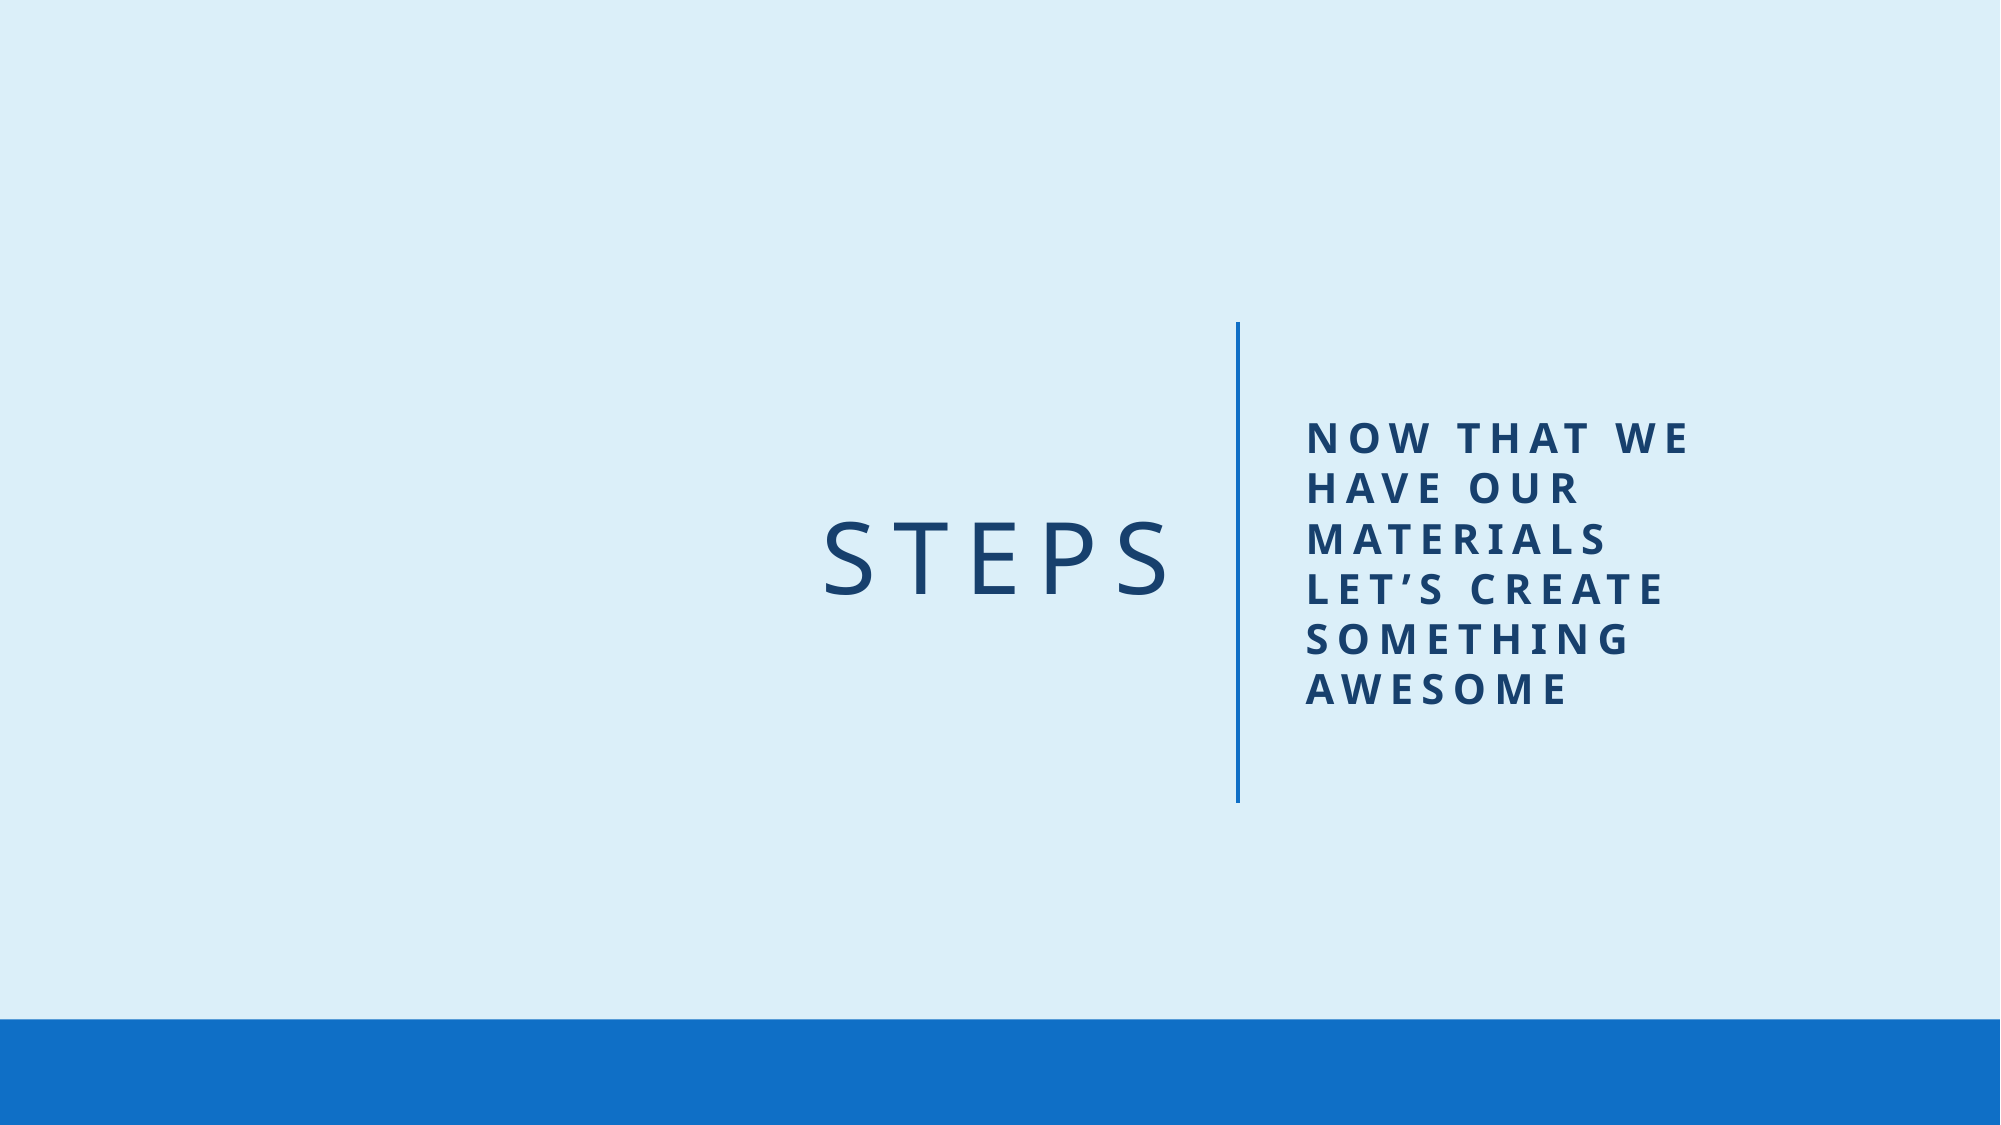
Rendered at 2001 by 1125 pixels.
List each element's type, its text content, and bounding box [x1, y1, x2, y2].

text_box [0, 0, 2000, 1018]
title STEpS [176, 202, 1185, 923]
list Now that we have our materials let’s create something Awesome [1290, 213, 1783, 912]
text_box [0, 1018, 2000, 1125]
